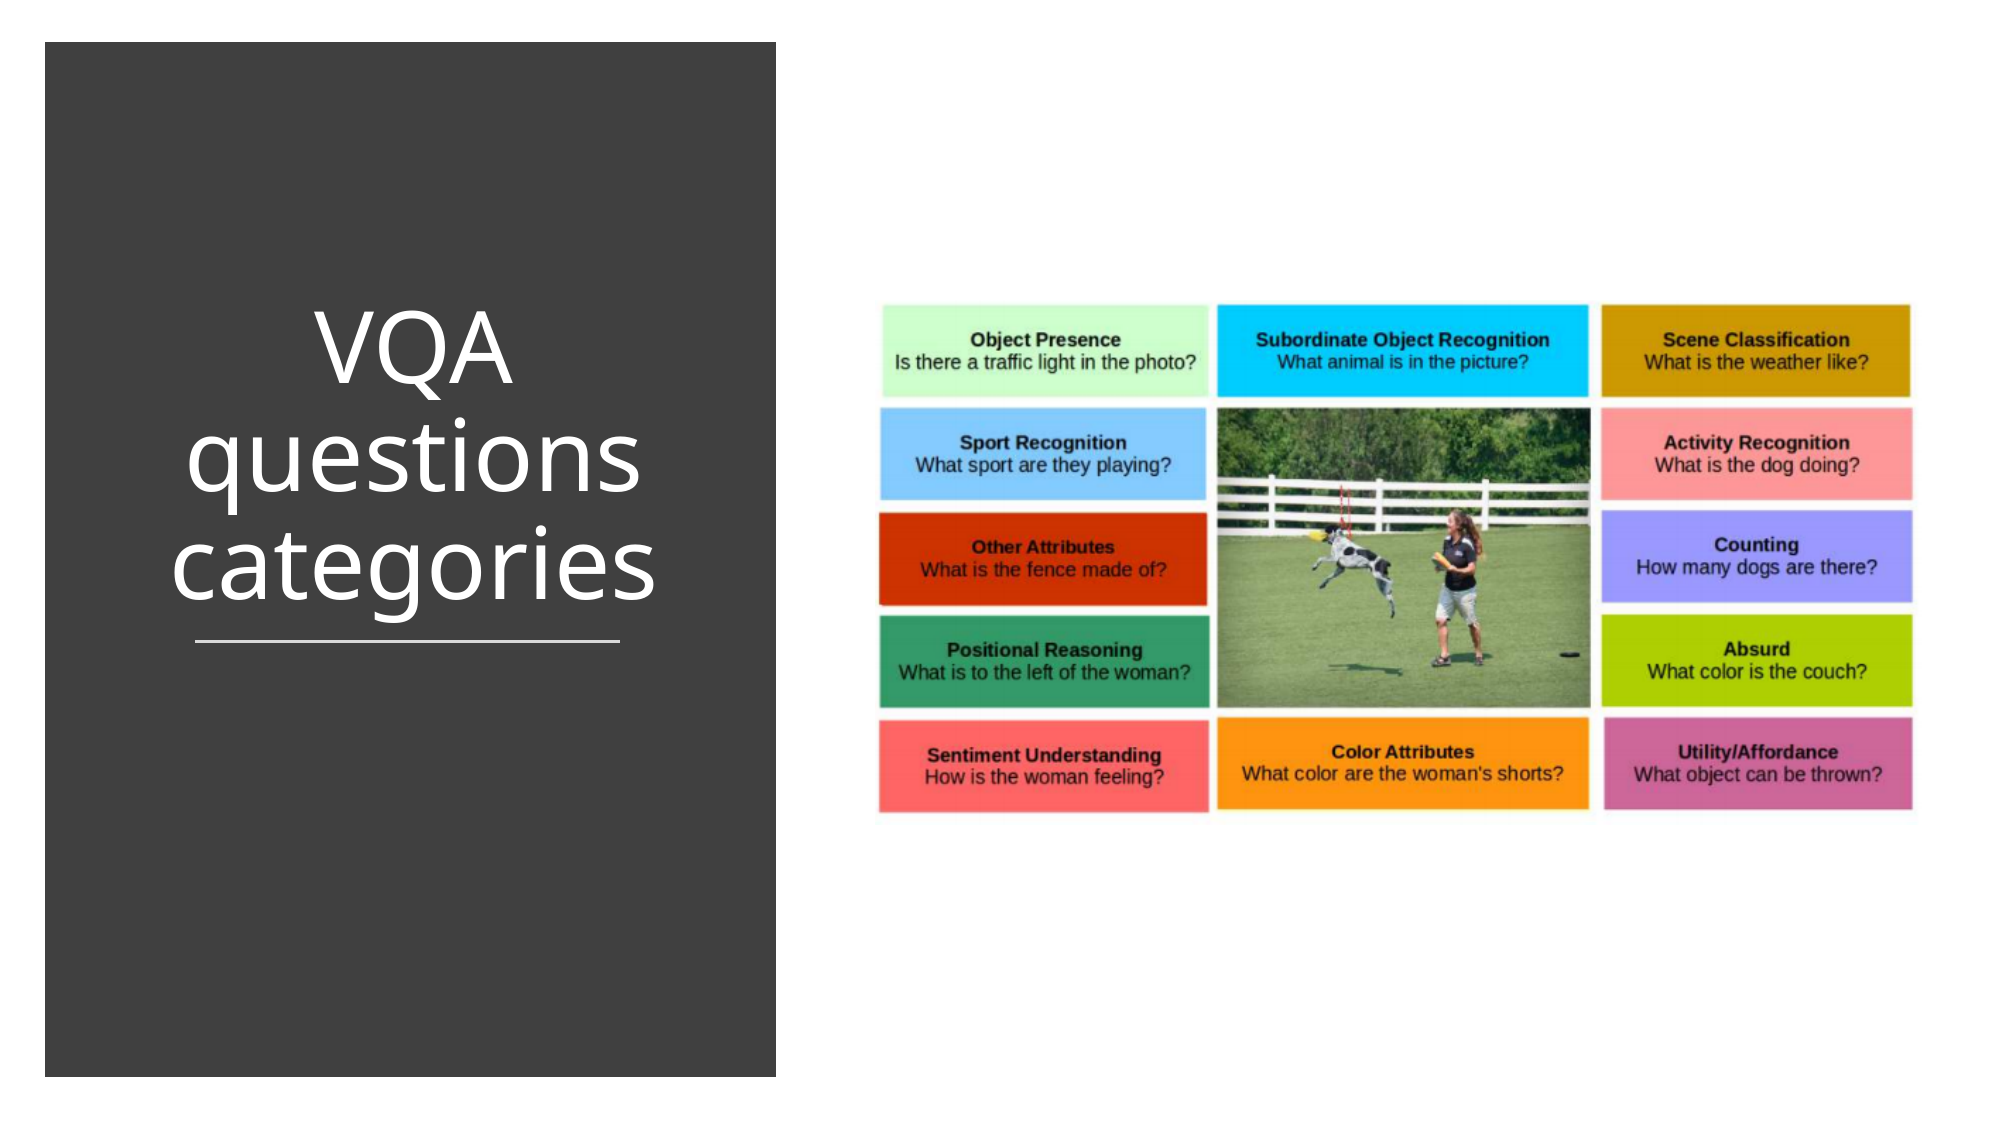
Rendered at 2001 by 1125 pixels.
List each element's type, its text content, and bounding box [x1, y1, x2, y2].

text_box [54, 52, 767, 1067]
text_box VQA questions categories [92, 149, 736, 629]
picture [875, 300, 1930, 825]
